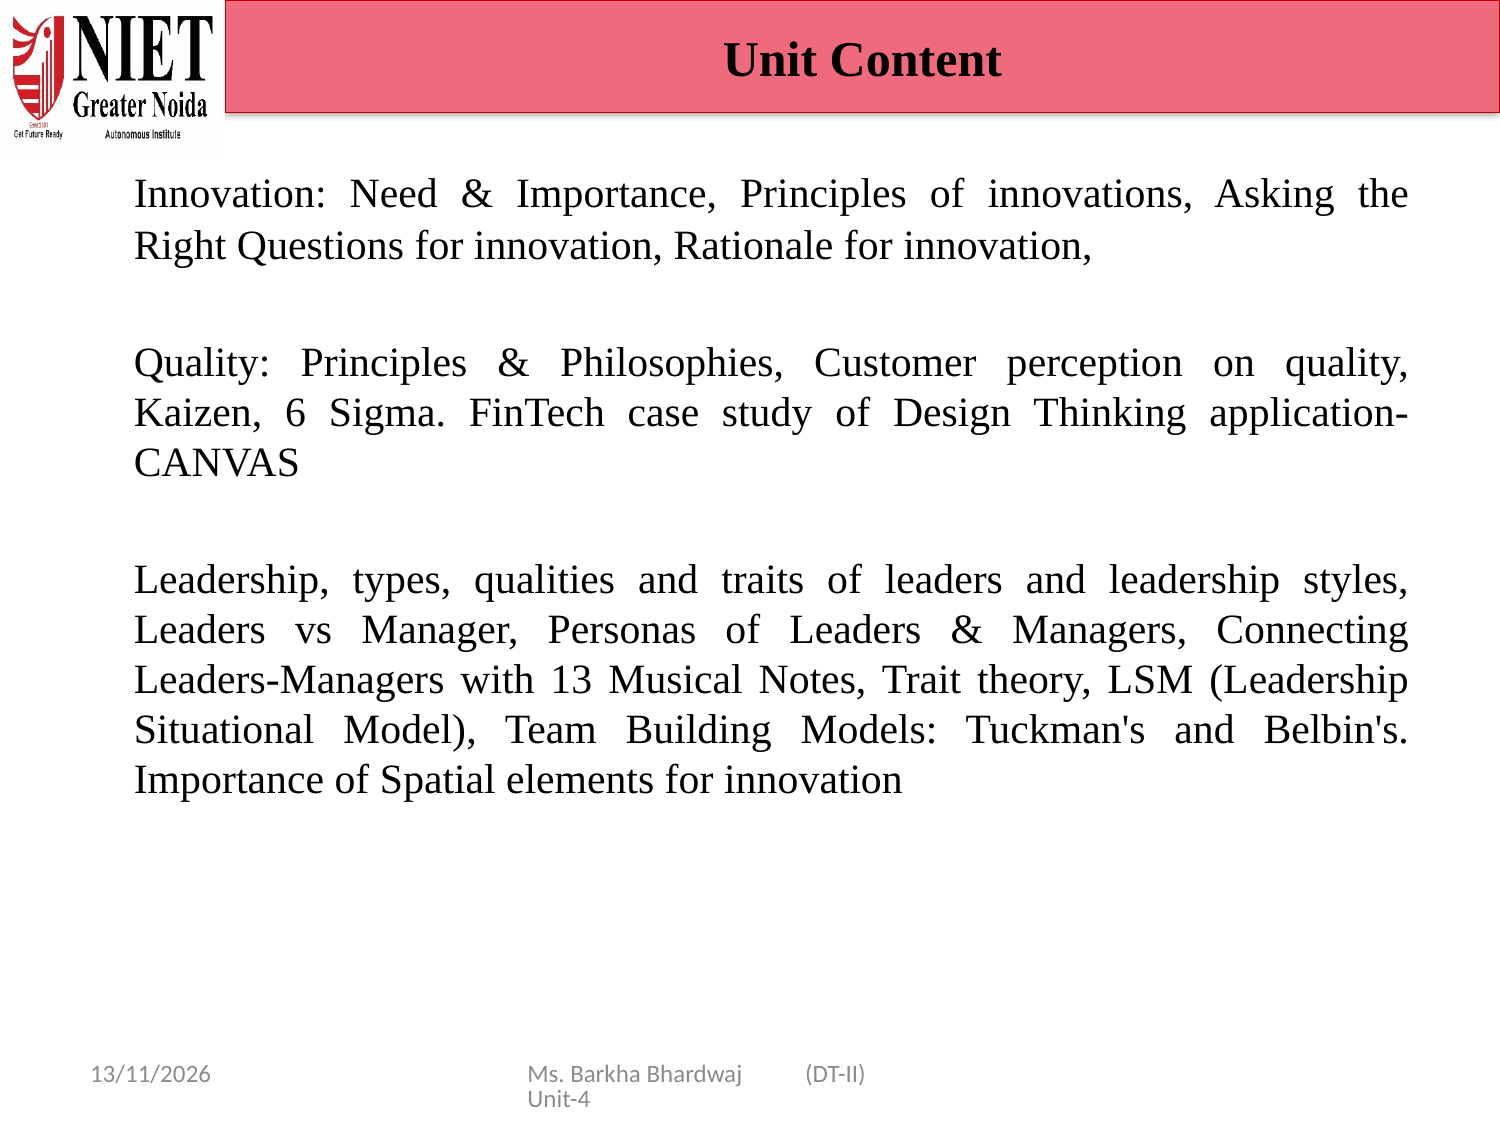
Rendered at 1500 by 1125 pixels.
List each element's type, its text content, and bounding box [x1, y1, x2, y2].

list Innovation: Need & Importance, Principles of innovations, Asking the Right Questions for innovation, Rationale for innovation, Quality: Principles & Philosophies, Customer perception on quality, Kaizen, 6 Sigma. FinTech case study of Design Thinking application-CANVAS Leadership, types, qualities and traits of leaders and leadership styles, Leaders vs Manager, Personas of Leaders & Managers, Connecting Leaders-Managers with 13 Musical Notes, Trait theory, LSM (Leadership Situational Model), Team Building Models: Tuckman's and Belbin's. Importance of Spatial elements for innovation [62, 149, 1425, 1038]
picture [0, 0, 226, 156]
footer Ms. Barkha Bhardwaj (DT-II) Unit-4 [512, 1042, 988, 1103]
text_box Unit Content [226, 0, 1500, 113]
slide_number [75, 1042, 425, 1103]
